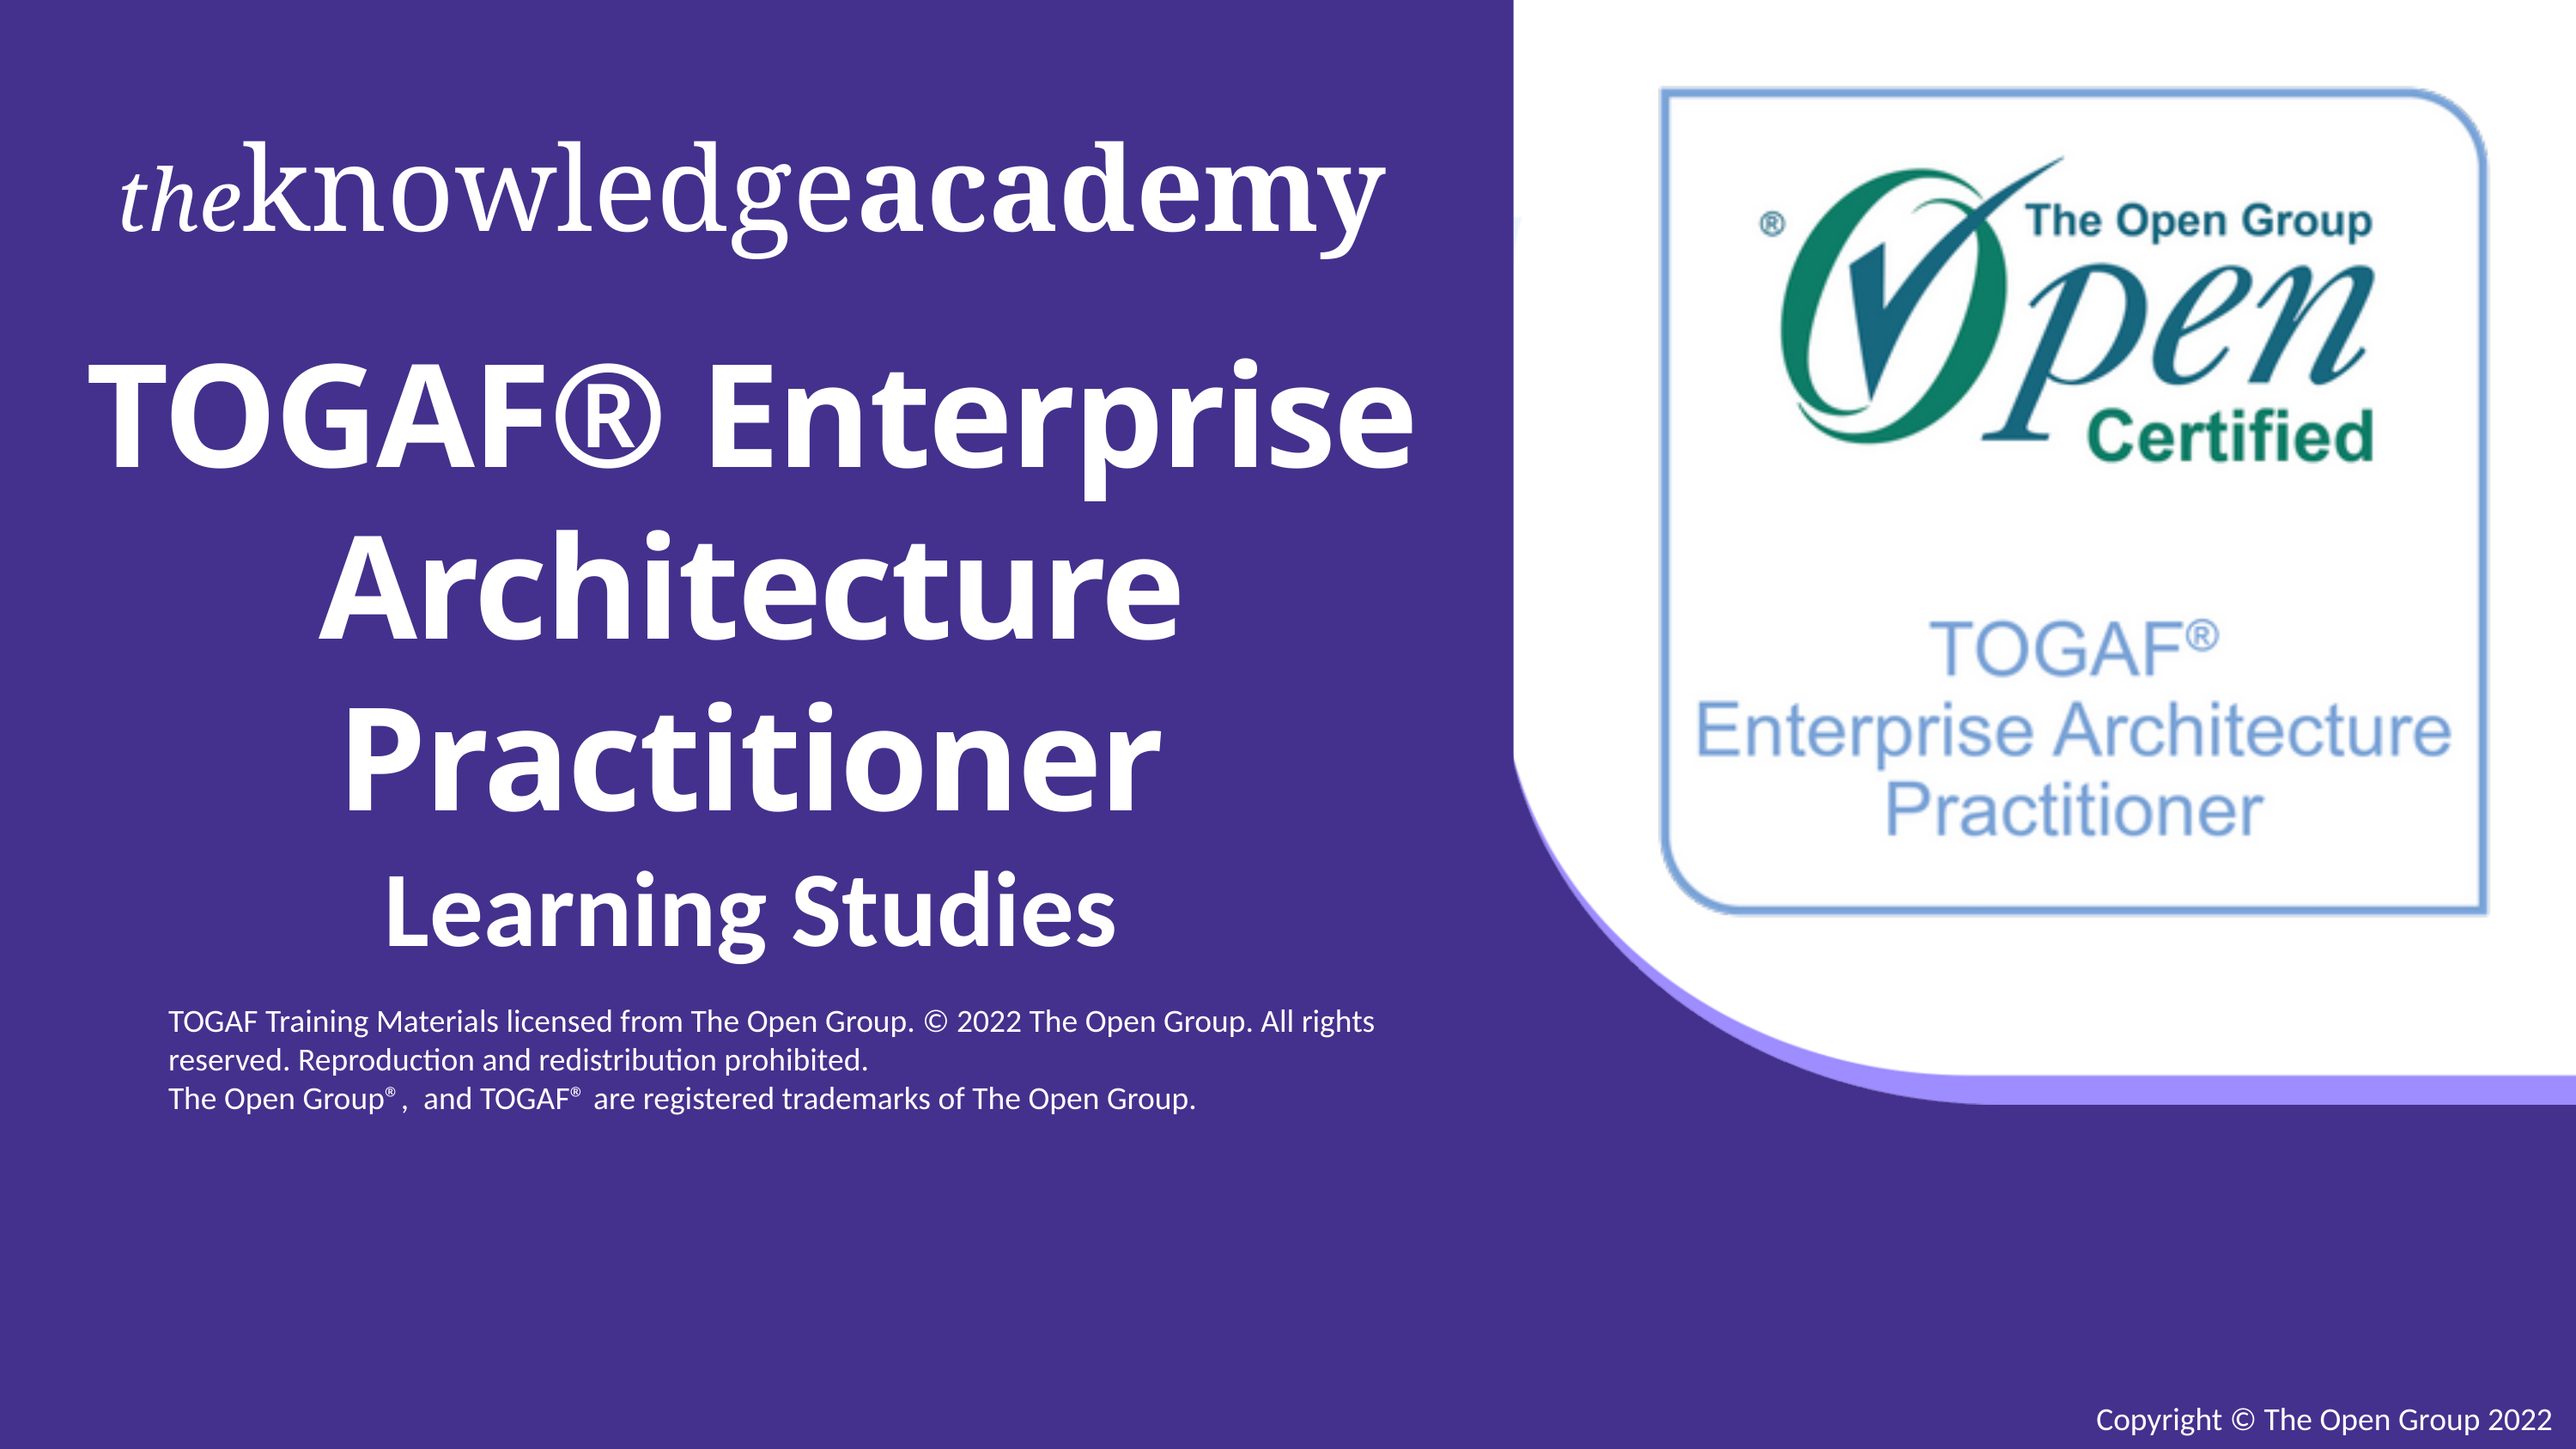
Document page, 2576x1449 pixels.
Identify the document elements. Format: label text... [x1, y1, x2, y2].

text_box TOGAF® Enterprise Architecture Practitioner Learning Studies [58, 324, 1444, 969]
text_box theknowledgeacademy [75, 106, 1428, 262]
text_box TOGAF Training Materials licensed from The Open Group. © 2022 The Open Group. All rights reserved. Reproduction and redistribution prohibited. The Open Group®, and TOGAF® are registered trademarks of The Open Group. [155, 993, 1444, 1123]
text_box Copyright © The Open Group 2022 [2083, 1391, 2574, 1443]
picture [1513, 0, 2576, 1106]
